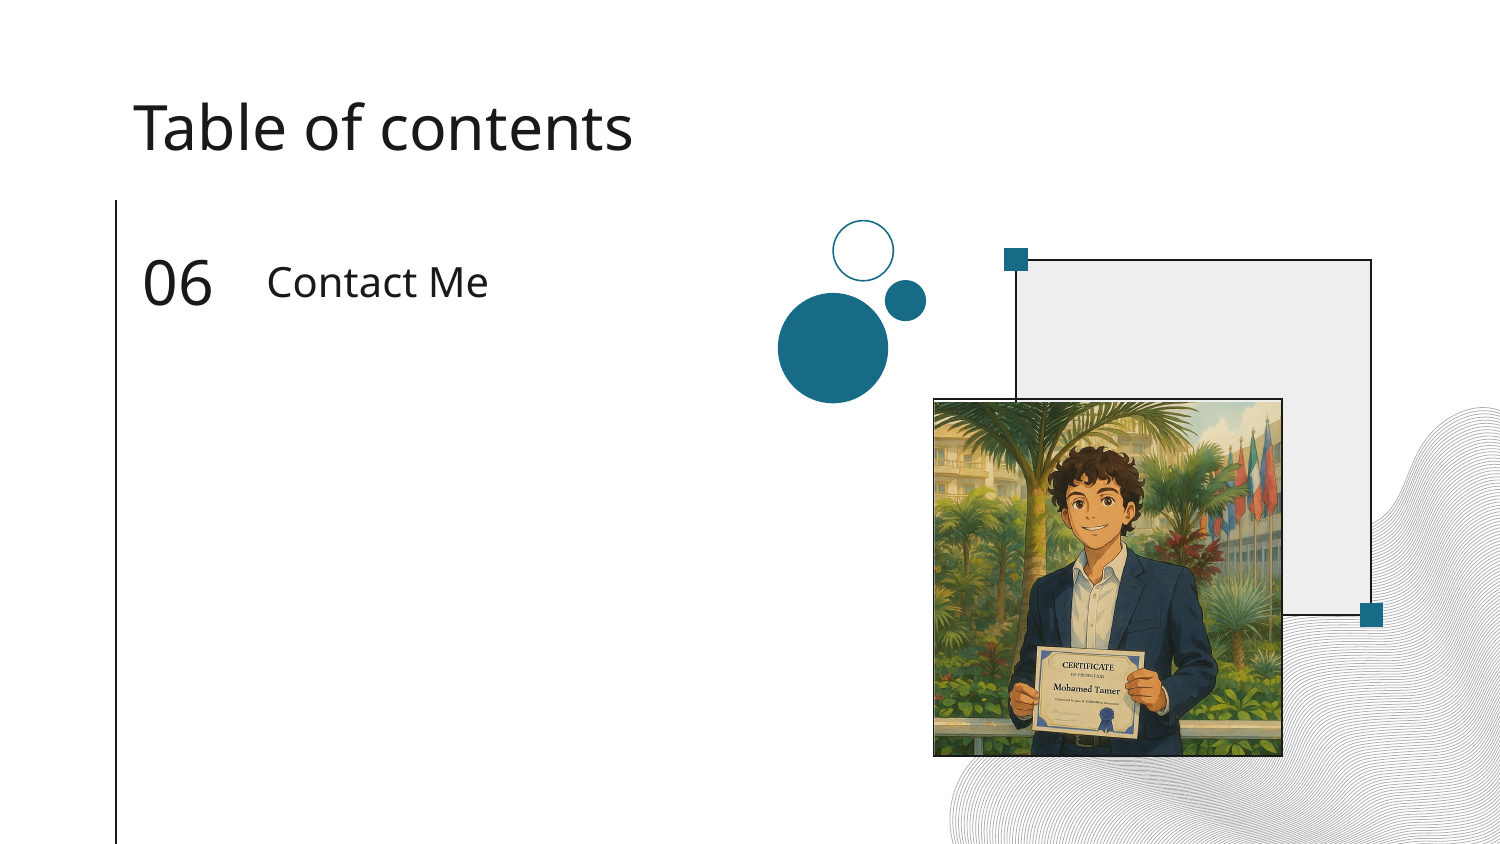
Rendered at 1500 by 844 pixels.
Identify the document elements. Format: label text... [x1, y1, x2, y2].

title Table of contents [118, 72, 1382, 167]
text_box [1004, 247, 1384, 627]
subtitle Contact Me [251, 240, 630, 321]
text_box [778, 220, 926, 403]
picture [934, 399, 1282, 756]
title 06 [120, 240, 239, 321]
